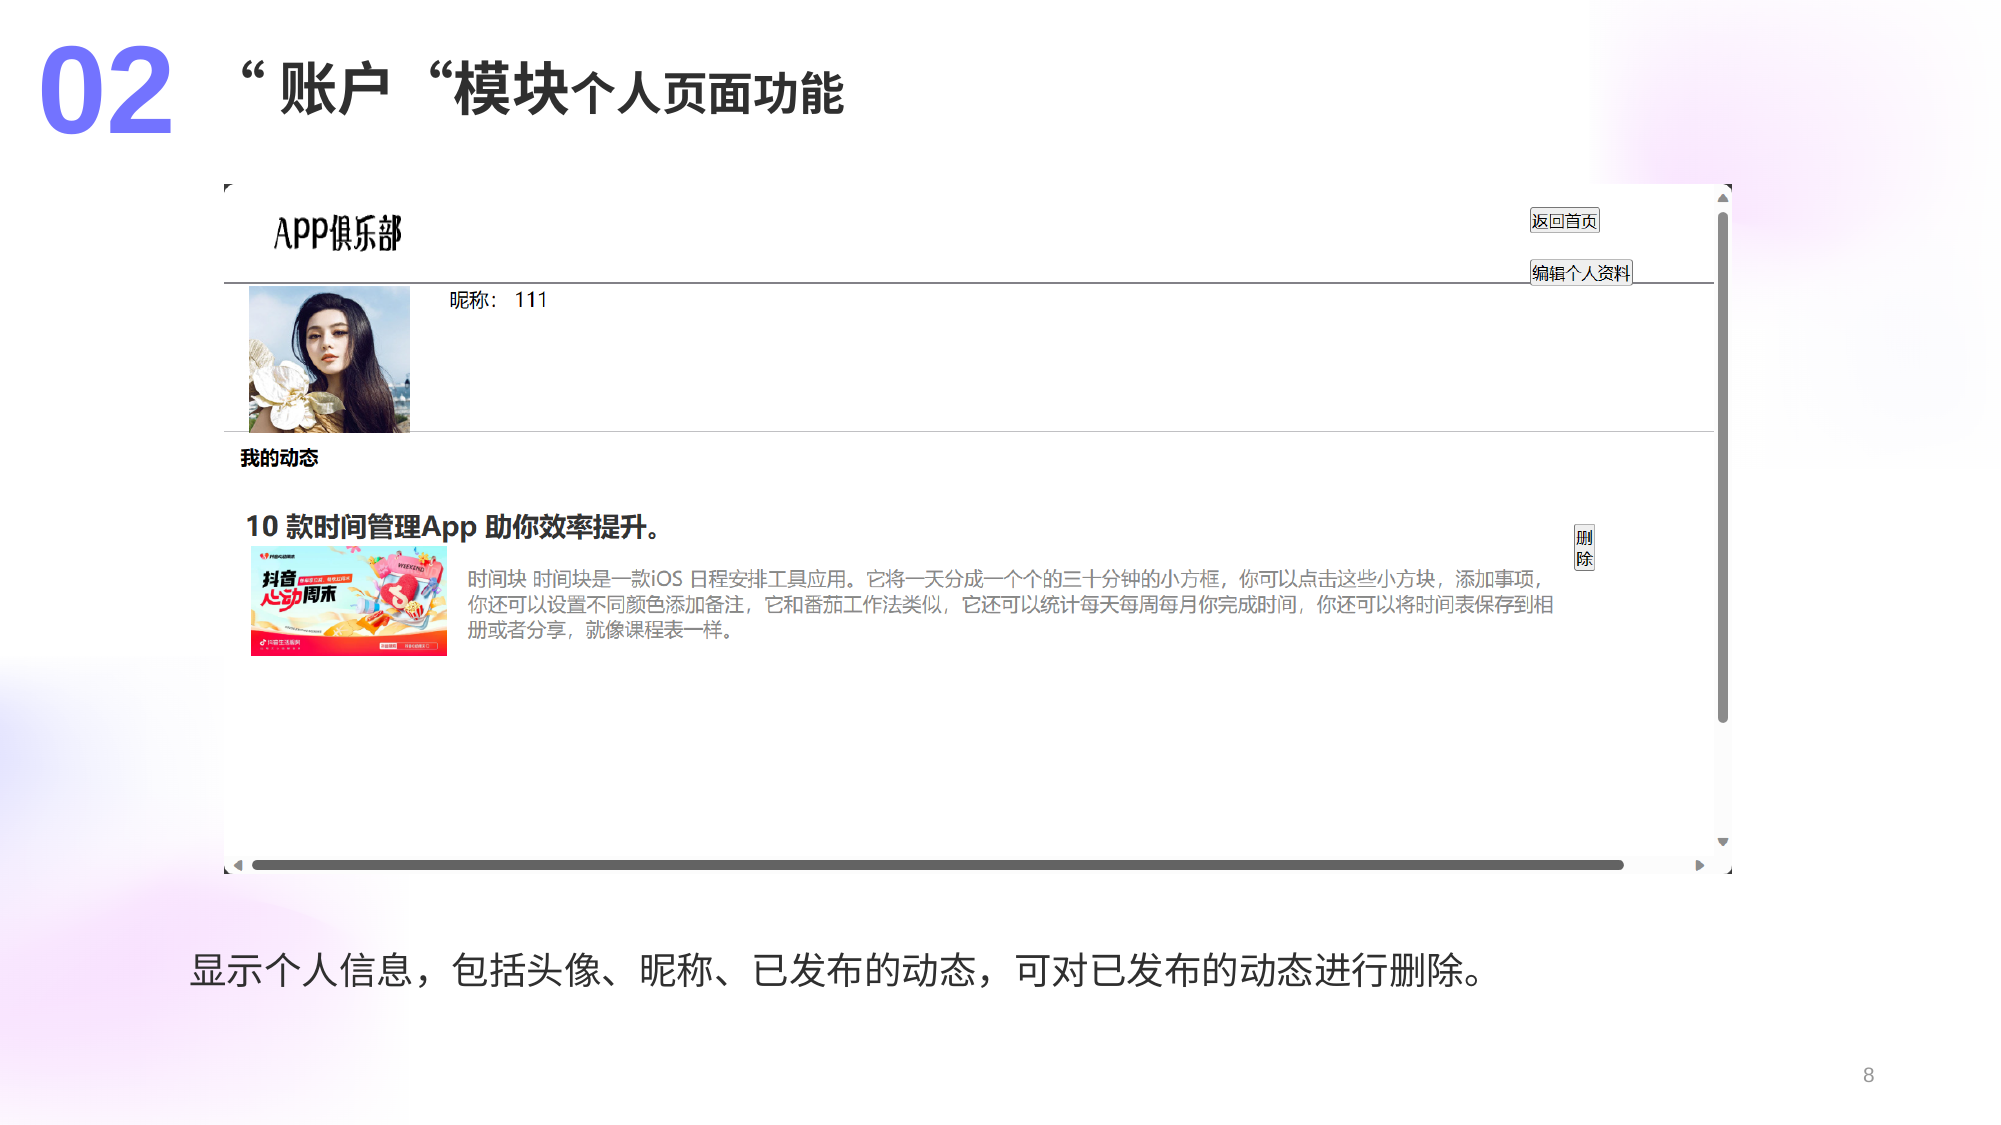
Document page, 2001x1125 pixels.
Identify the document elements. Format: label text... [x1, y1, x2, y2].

slide_number 8 [1452, 1056, 1890, 1092]
title “账户“模块个人页面功能 [192, 35, 1974, 131]
text_box 显示个人信息，包括头像、昵称、已发布的动态，可对已发布的动态进行删除。 [24, 940, 1890, 1000]
text_box 02 [22, 0, 192, 166]
picture [224, 184, 1732, 875]
